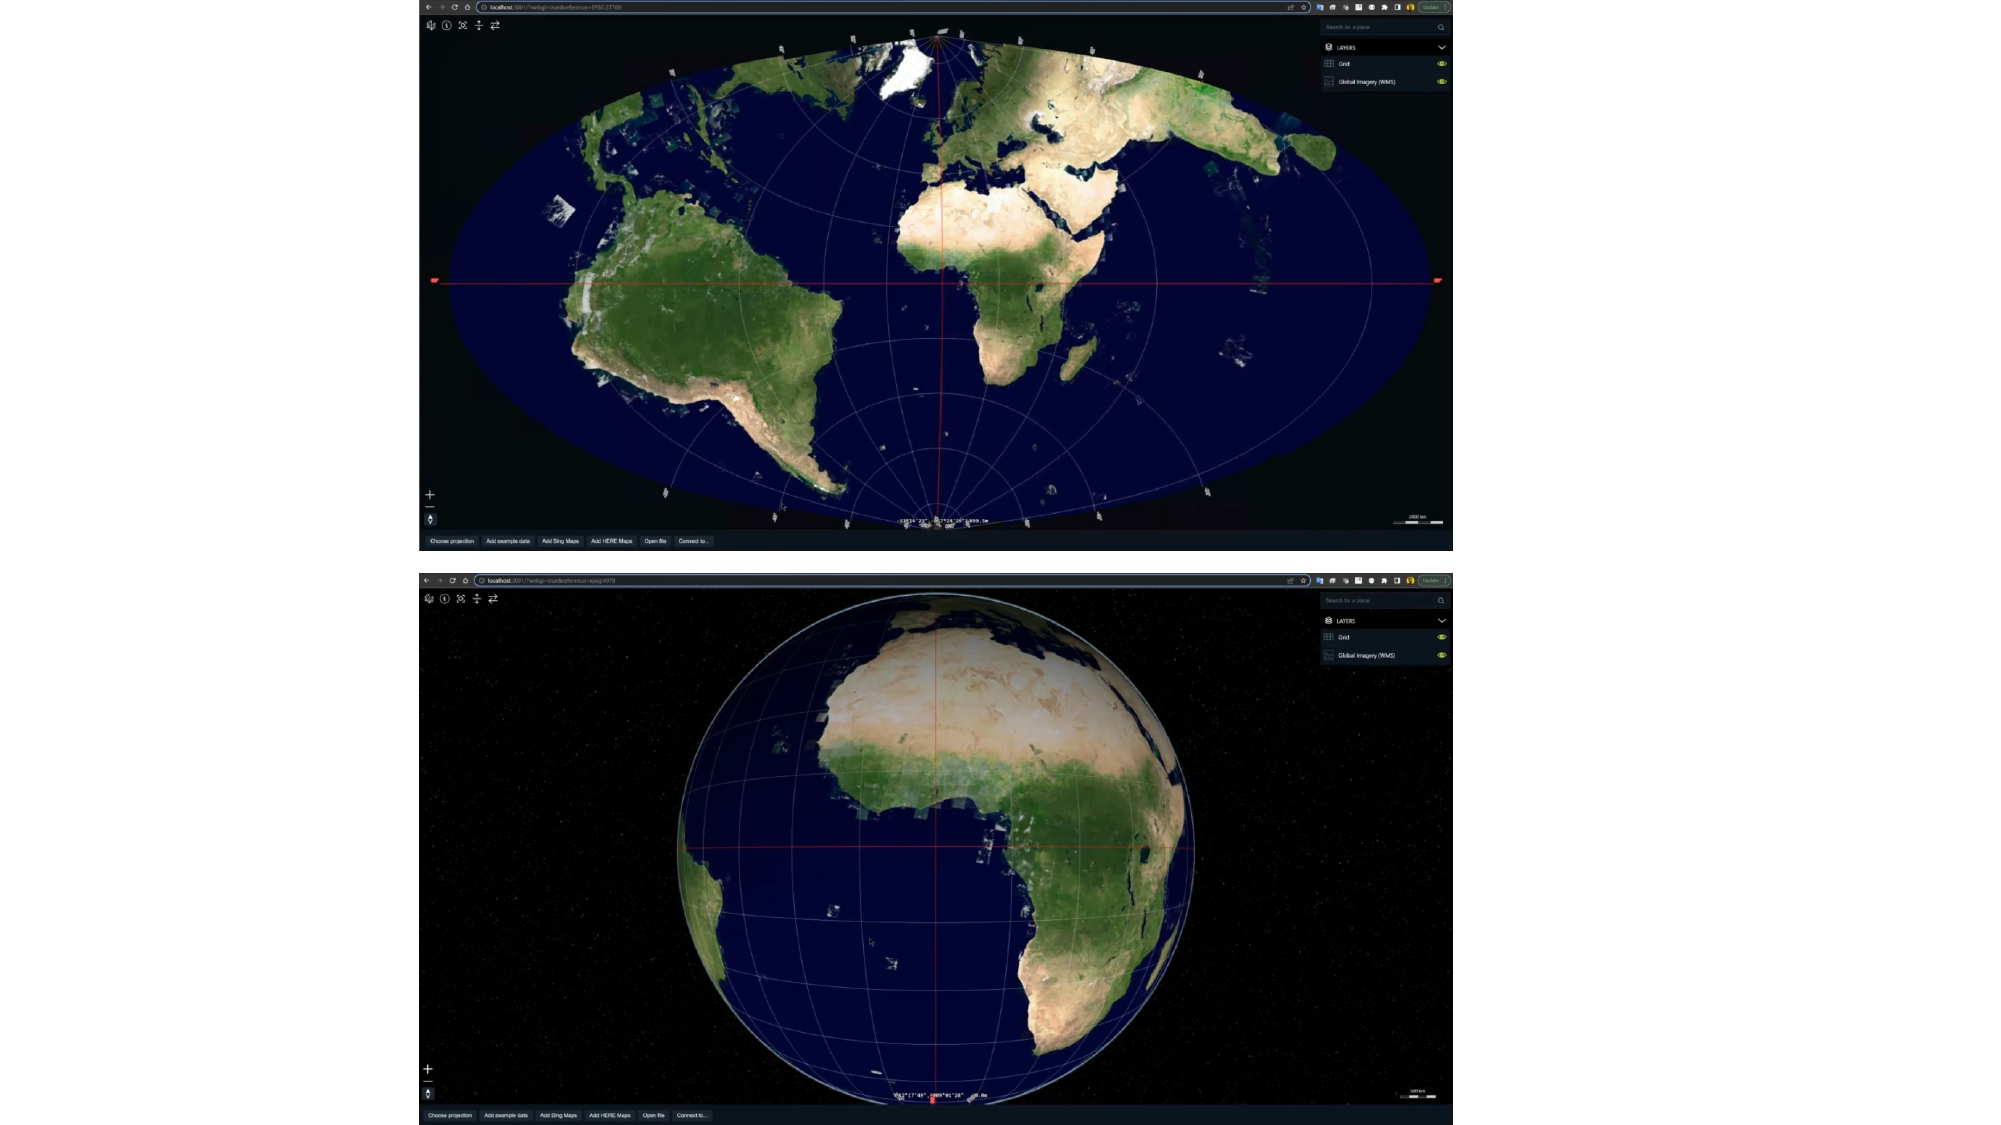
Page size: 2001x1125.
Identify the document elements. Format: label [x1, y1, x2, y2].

picture [419, 573, 1453, 1125]
picture [419, 0, 1453, 551]
